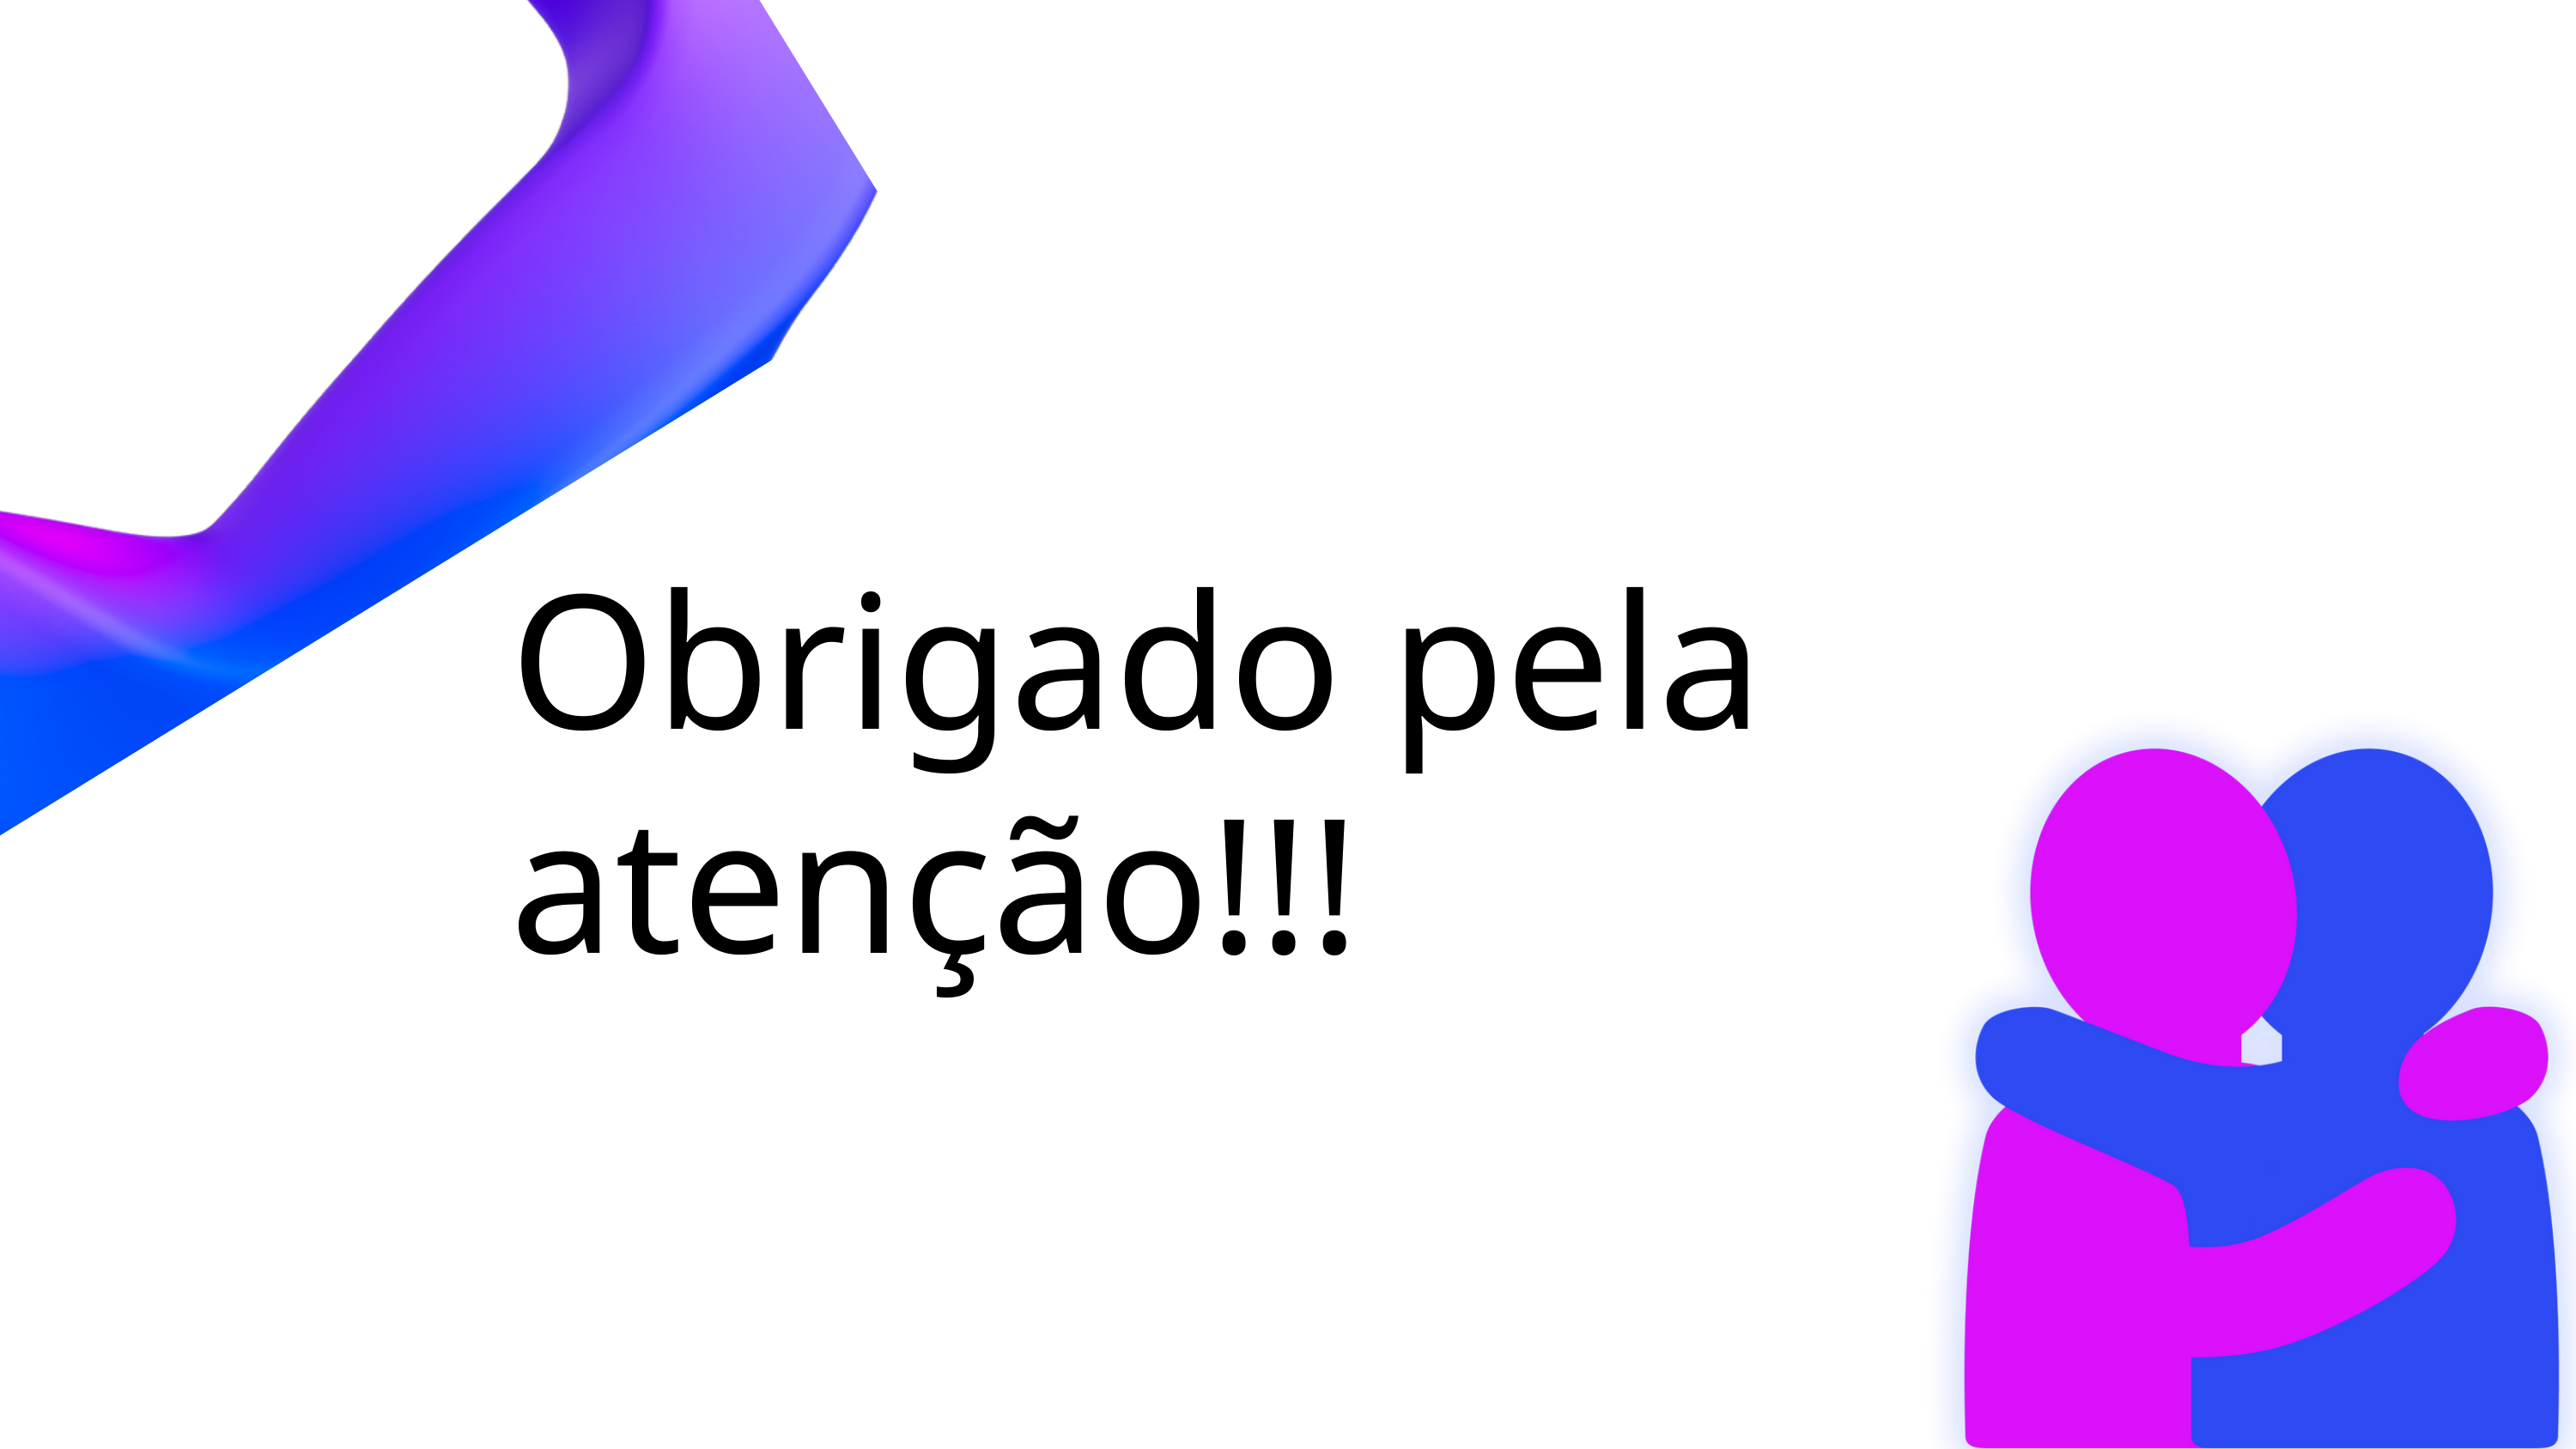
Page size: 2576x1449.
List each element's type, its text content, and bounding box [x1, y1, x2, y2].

text_box Obrigado pela atenção!!! [510, 543, 2022, 991]
text_box [1903, 658, 2576, 1449]
text_box [0, 0, 924, 836]
